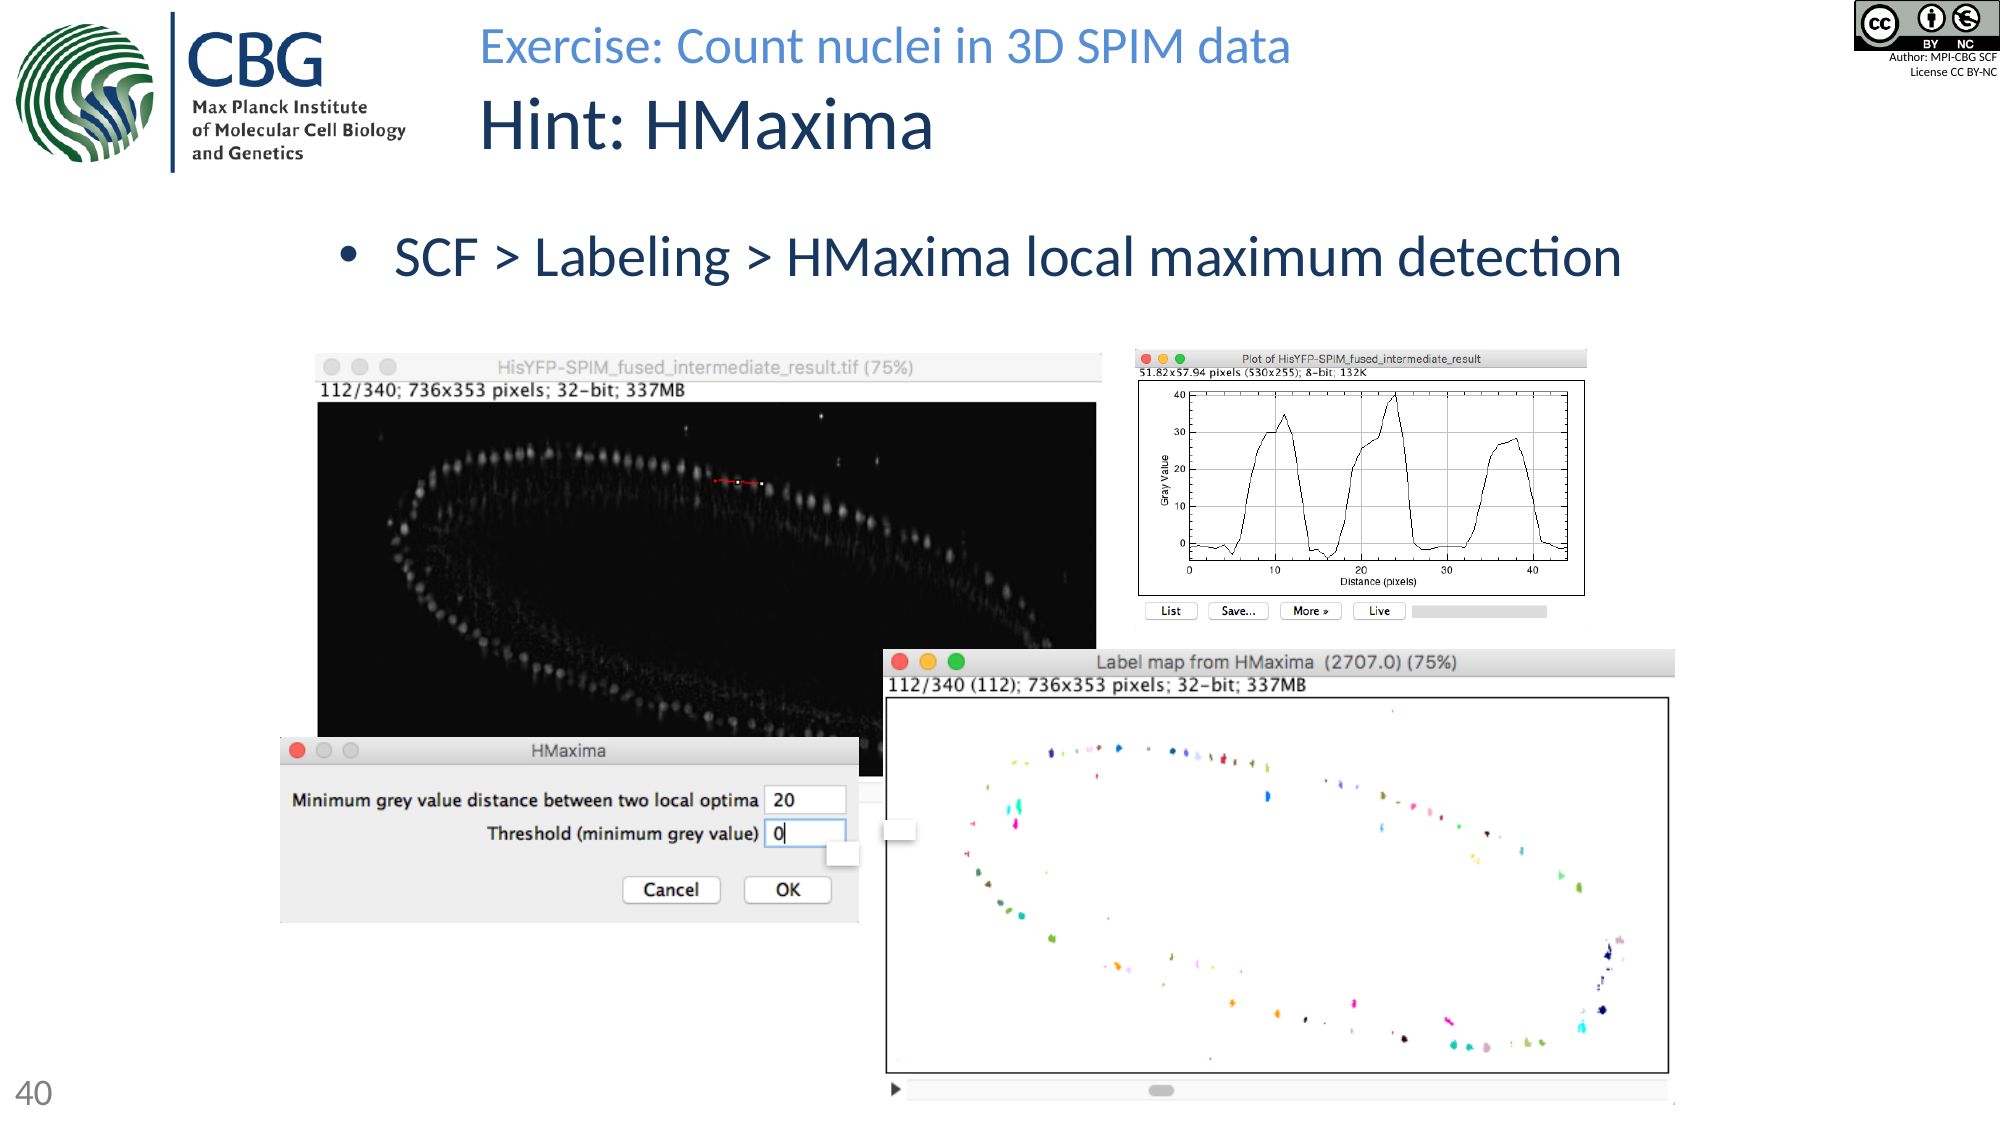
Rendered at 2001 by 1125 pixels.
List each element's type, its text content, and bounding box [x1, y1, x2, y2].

picture [1135, 349, 1587, 627]
picture [1854, 0, 2000, 51]
list Exercise: Count nuclei in 3D SPIM data [464, 3, 1898, 82]
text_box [280, 736, 916, 924]
picture [15, 11, 406, 173]
title Hint: HMaxima [464, 65, 1900, 173]
picture [314, 353, 1676, 1106]
list SCF > Labeling > HMaxima local maximum detection [323, 210, 1674, 298]
